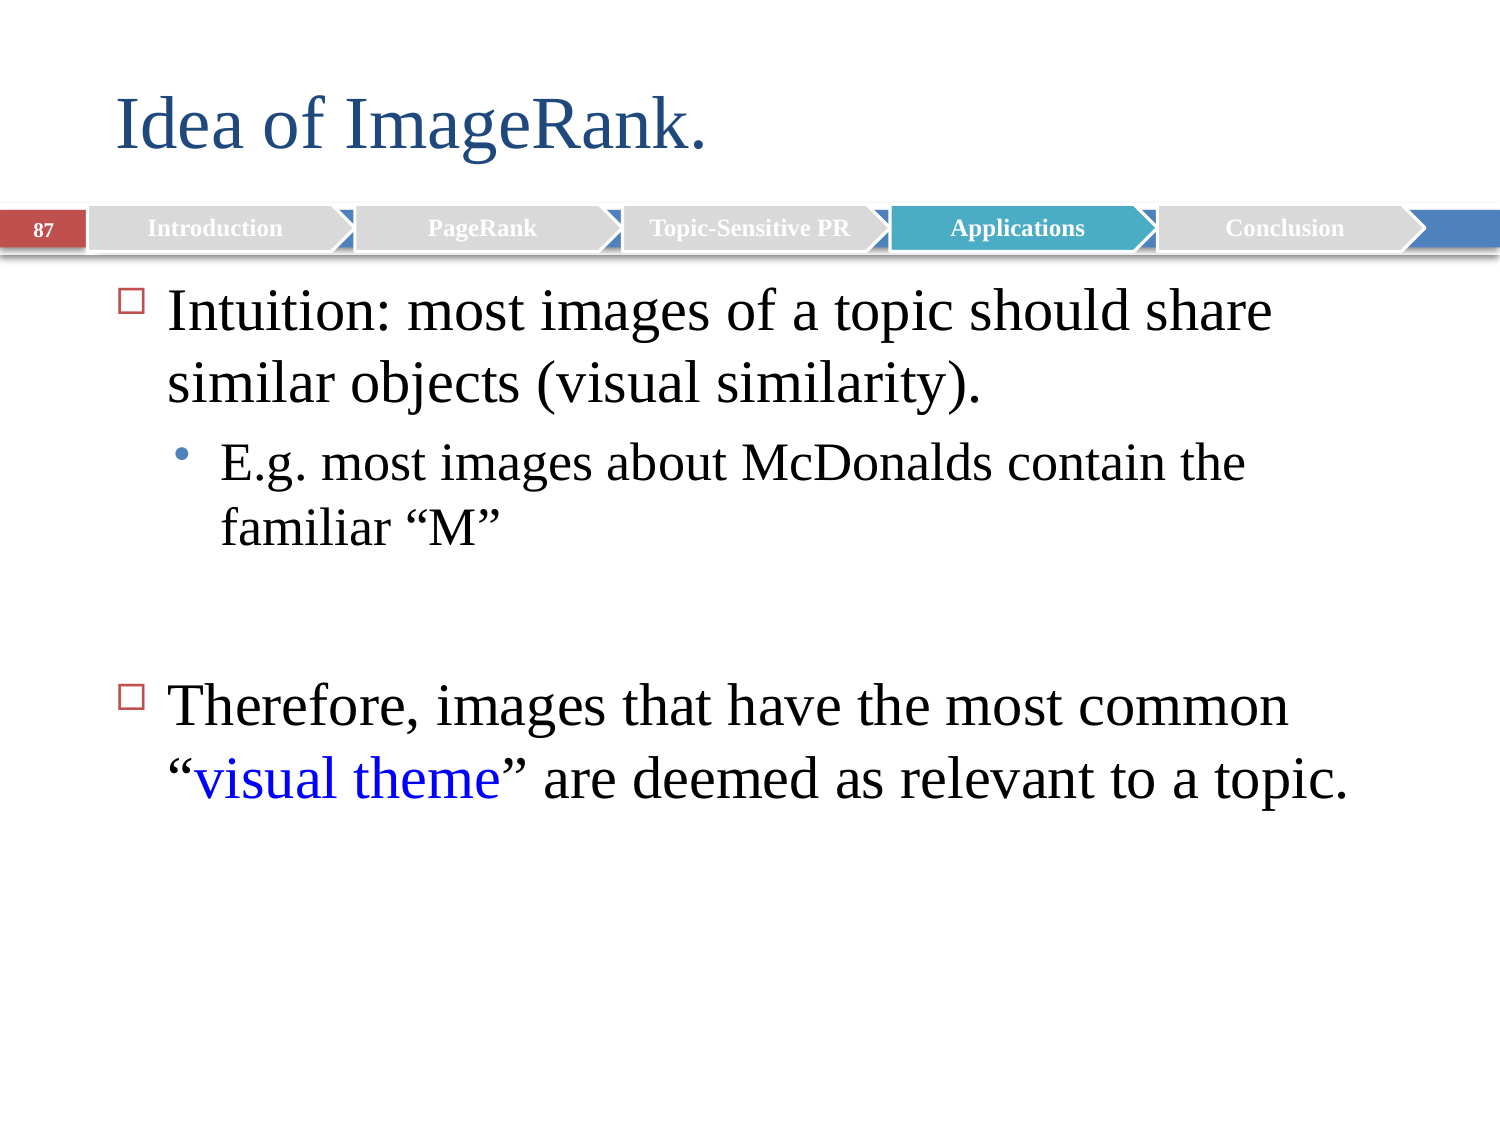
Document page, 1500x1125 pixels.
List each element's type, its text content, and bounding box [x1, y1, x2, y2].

list Intuition: most images of a topic should share similar objects (visual similarity). E.g. most images about McDonalds contain the familiar “M” Therefore, images that have the most common “visual theme” are deemed as relevant to a topic. [100, 262, 1439, 1001]
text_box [87, 203, 1426, 252]
title Idea of ImageRank. [100, 37, 1439, 201]
slide_number 87 [0, 208, 82, 249]
